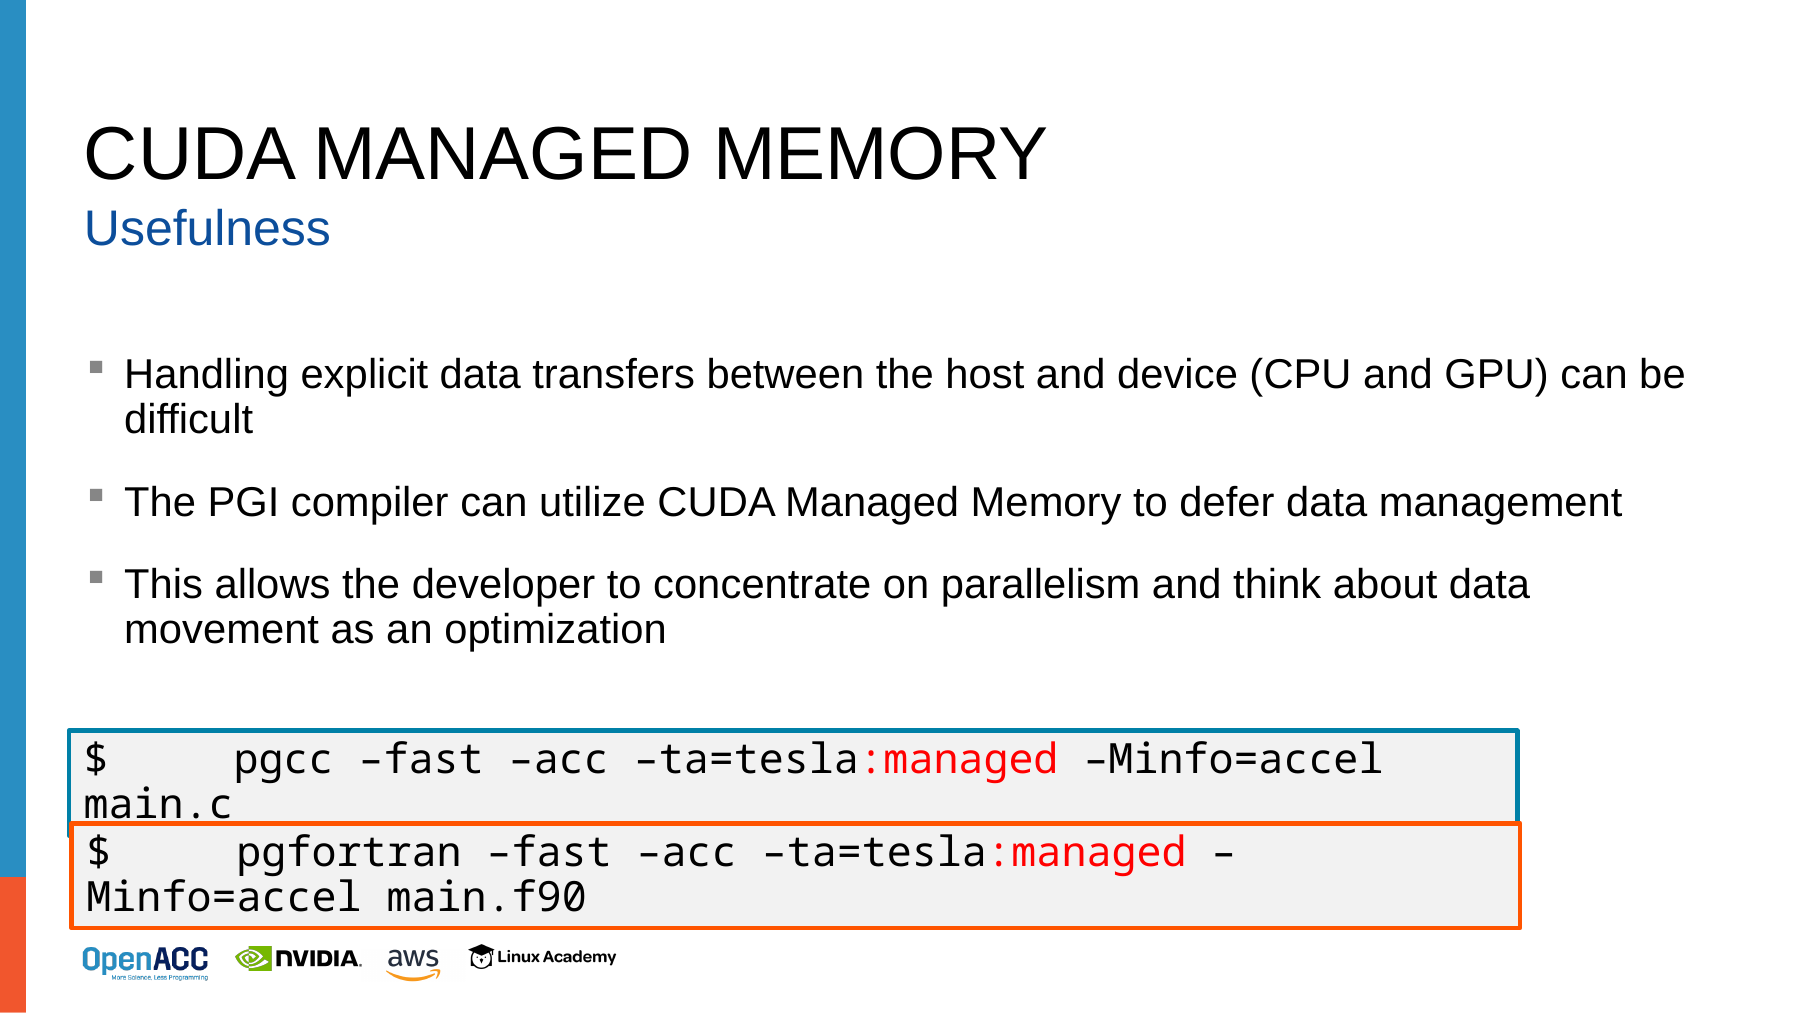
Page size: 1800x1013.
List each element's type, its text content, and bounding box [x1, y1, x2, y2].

title CUDA Managed memory [68, 106, 1706, 194]
list Handling explicit data transfers between the host and device (CPU and GPU) can be difficult The PGI compiler can utilize CUDA Managed Memory to defer data management This allows the developer to concentrate on parallelism and think about data movement as an optimization [71, 344, 1704, 720]
list Usefulness [68, 194, 1706, 282]
picture [235, 939, 619, 982]
picture [81, 946, 208, 981]
text_box $ pgfortran –fast –acc –ta=tesla:managed –Minfo=accel main.f90 [70, 821, 1522, 930]
text_box $ pgcc –fast –acc –ta=tesla:managed –Minfo=accel main.c [67, 729, 1519, 837]
